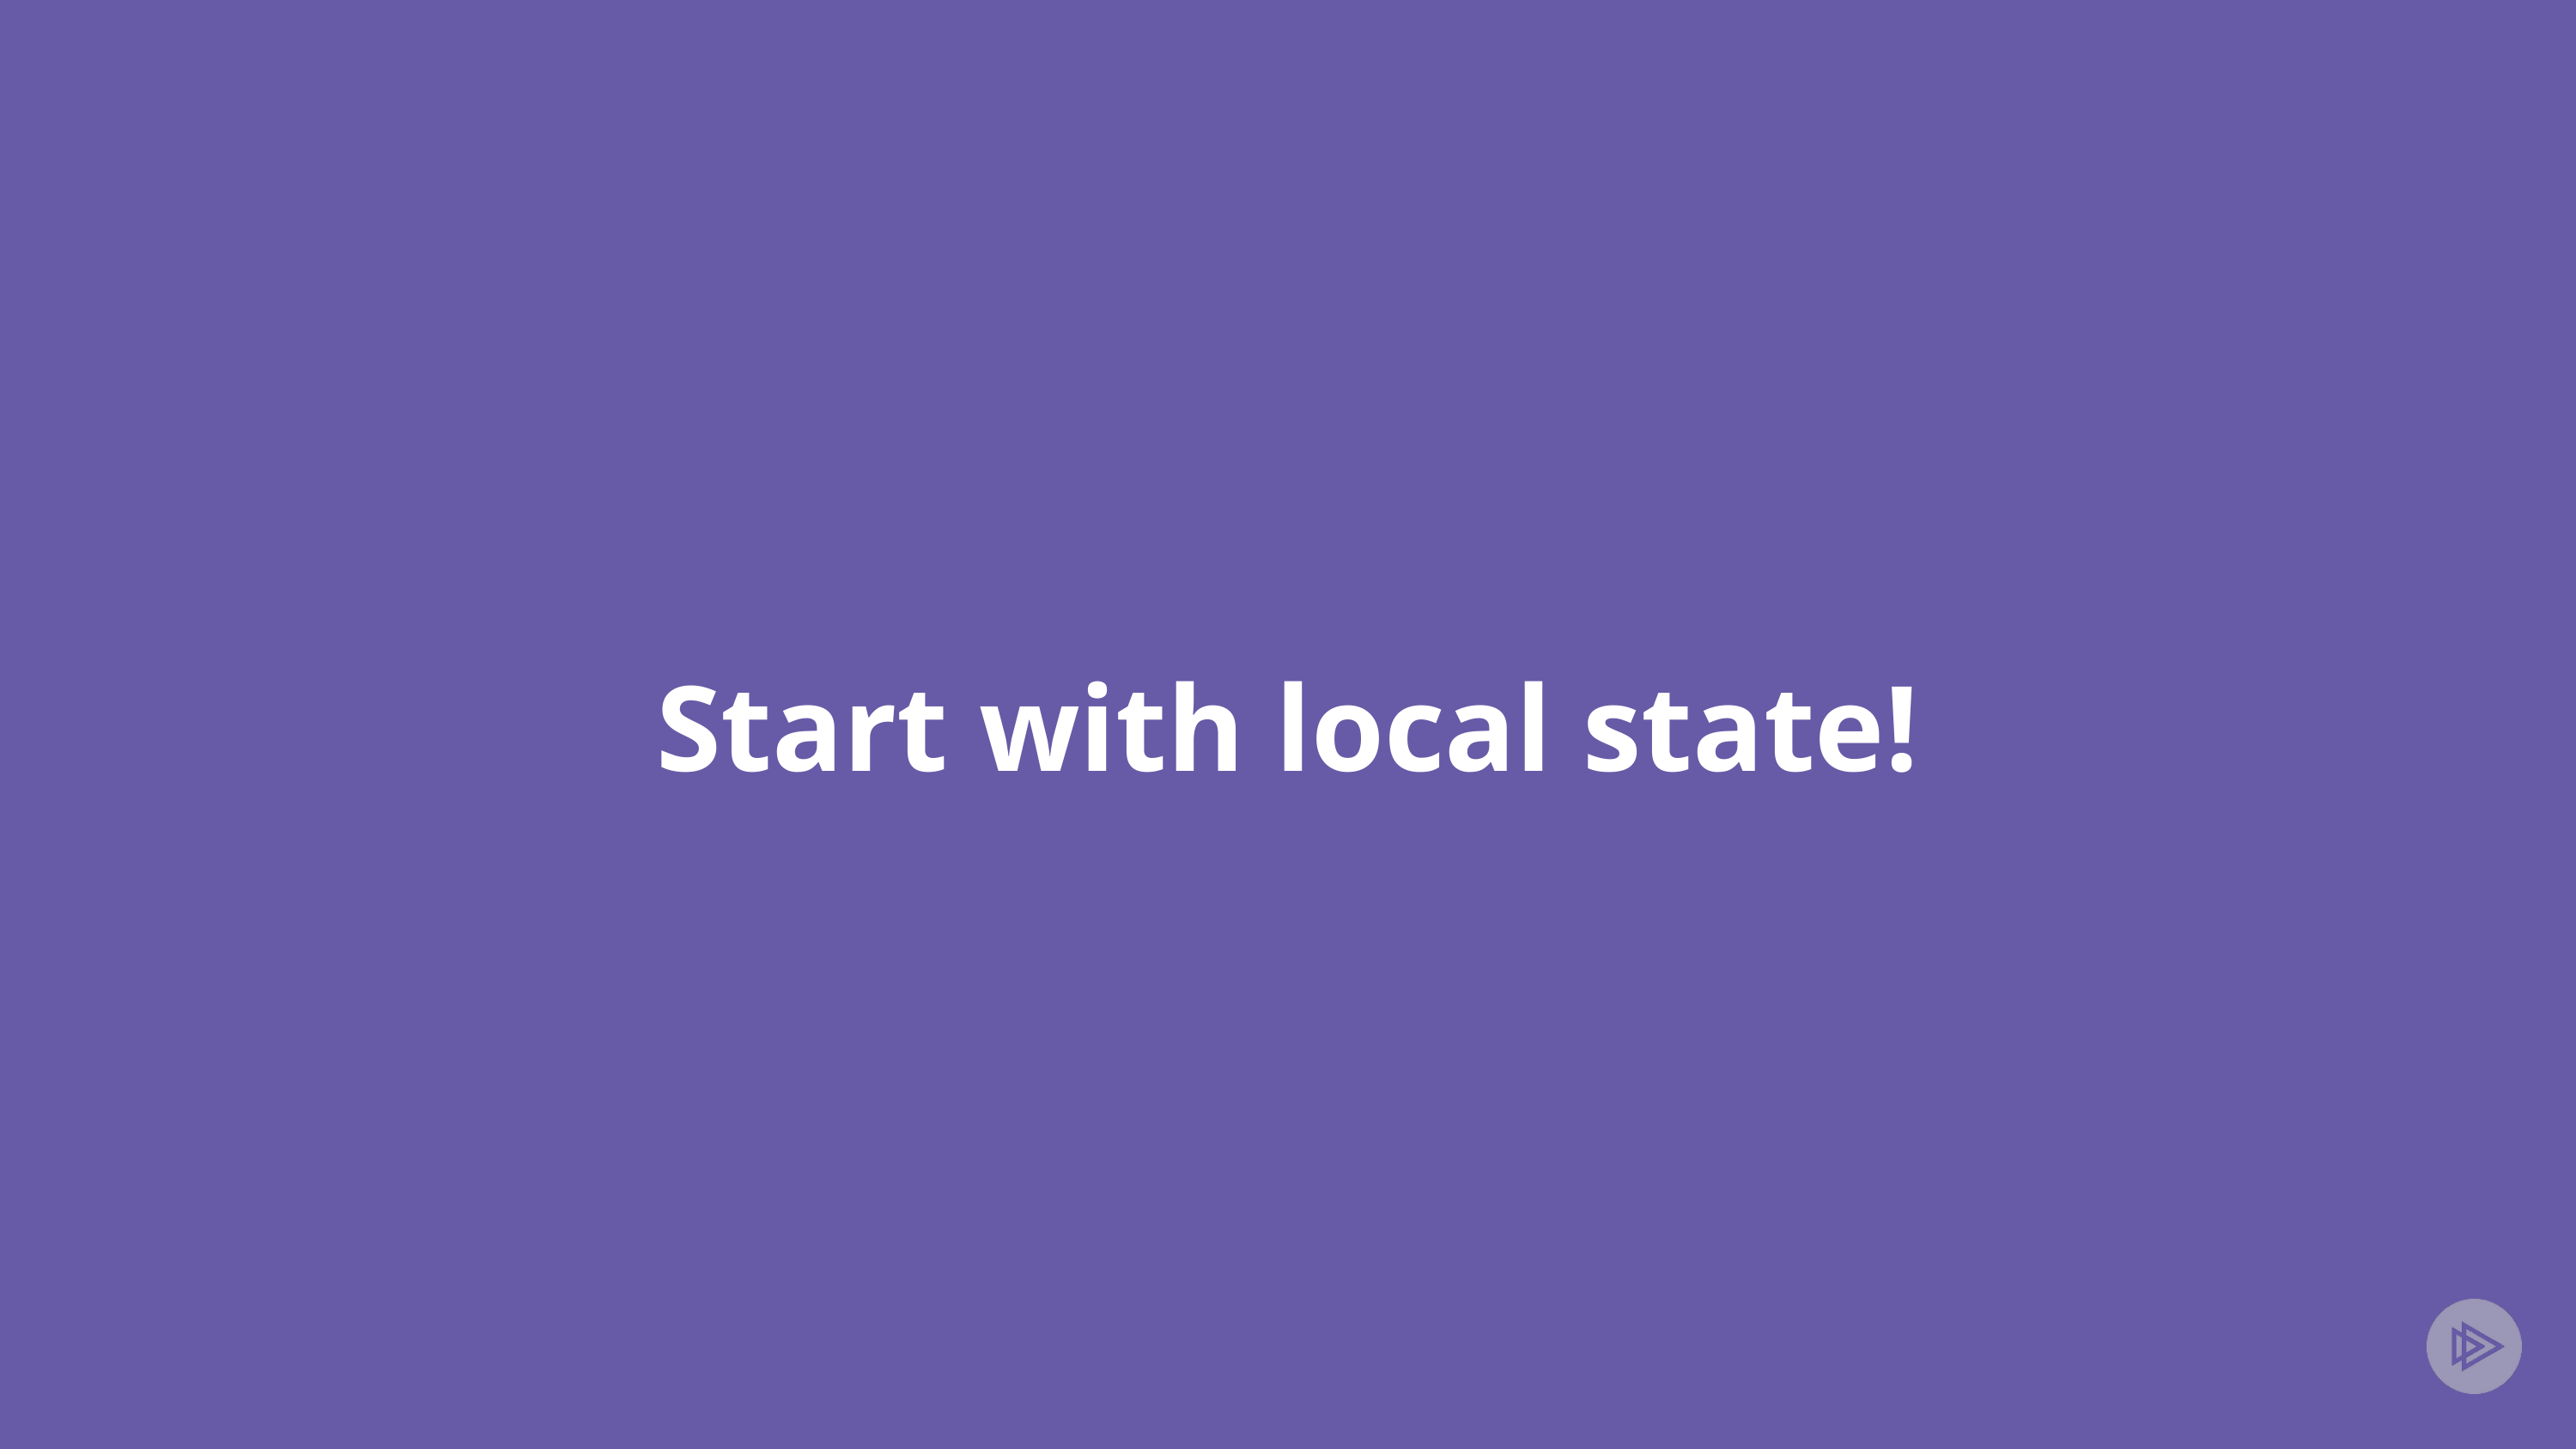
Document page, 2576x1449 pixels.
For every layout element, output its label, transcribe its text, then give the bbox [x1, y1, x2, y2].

title Start with local state! [449, 246, 2127, 1203]
